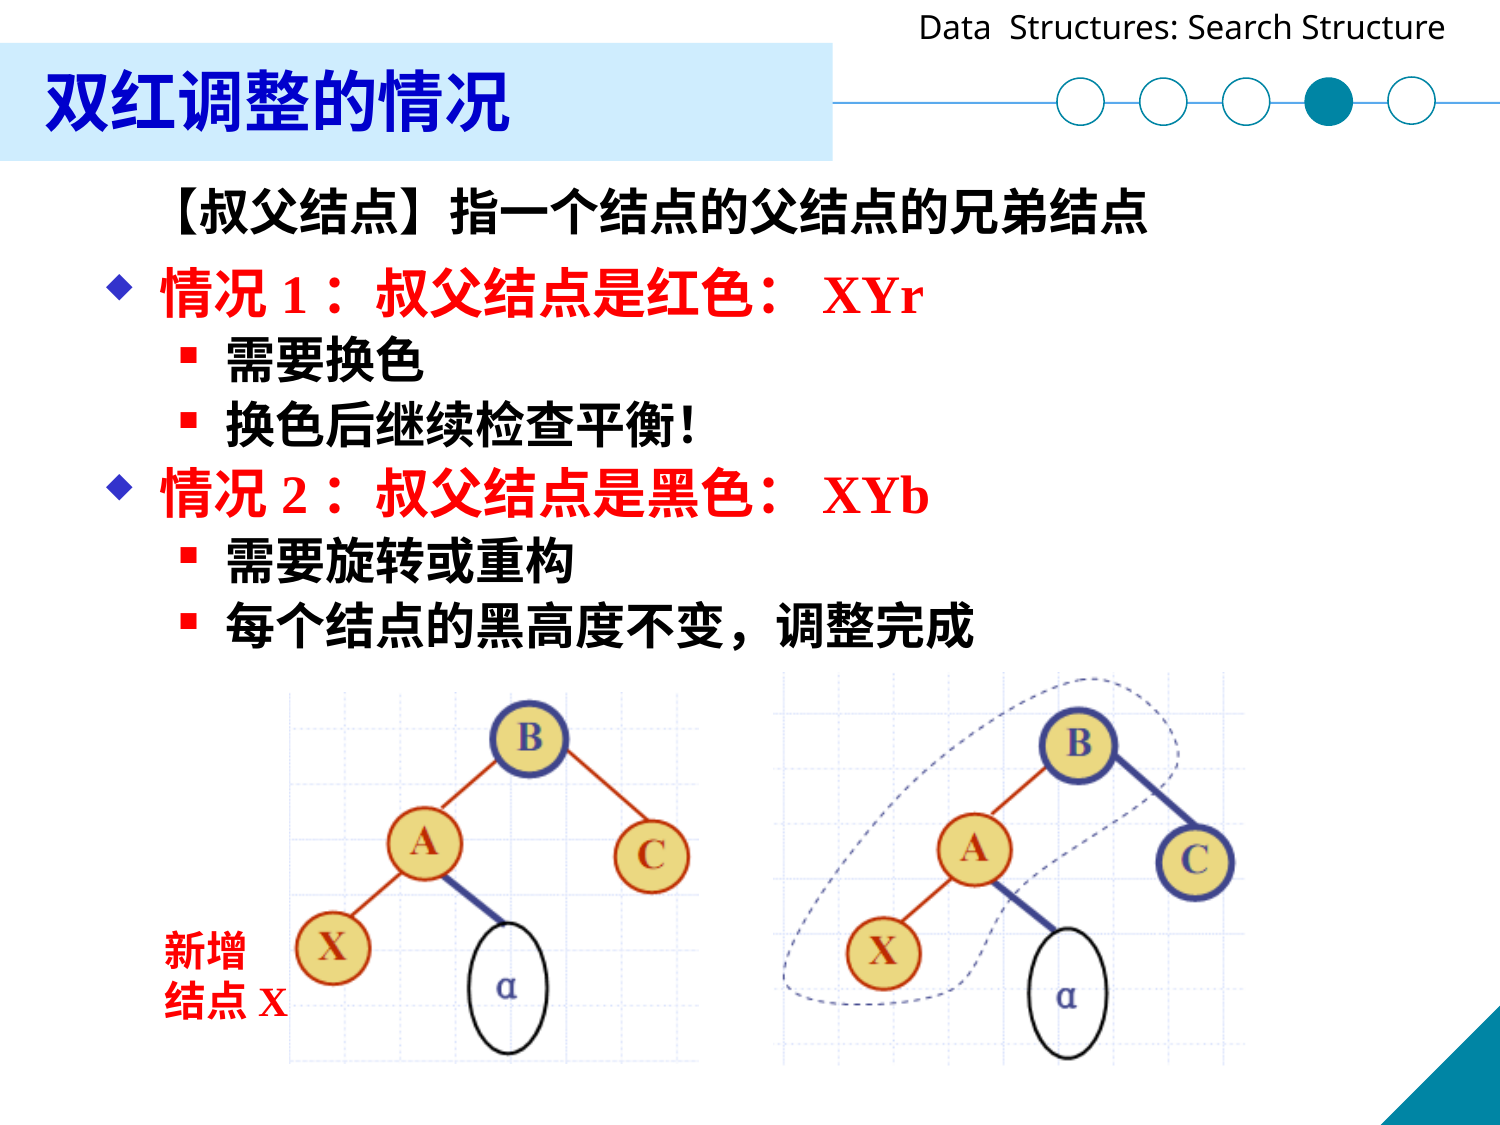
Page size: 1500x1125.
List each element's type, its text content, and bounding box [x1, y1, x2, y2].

text_box [1387, 77, 1436, 125]
text_box [1222, 78, 1270, 126]
text_box [1056, 78, 1105, 126]
text_box [1139, 78, 1187, 126]
picture [773, 672, 1247, 1071]
picture [289, 692, 699, 1064]
text_box 新增 结点X [149, 917, 289, 1032]
text_box 双红调整的情况 [29, 52, 703, 147]
text_box [1305, 78, 1353, 126]
text_box 【叔父结点】指一个结点的父结点的兄弟结点 情况1：叔父结点是红色：XYr 需要换色 换色后继续检查平衡！ 情况2：叔父结点是黑色：XYb 需要旋转或重构 每个结点的黑高度不变，调整完成 [88, 172, 1362, 1091]
